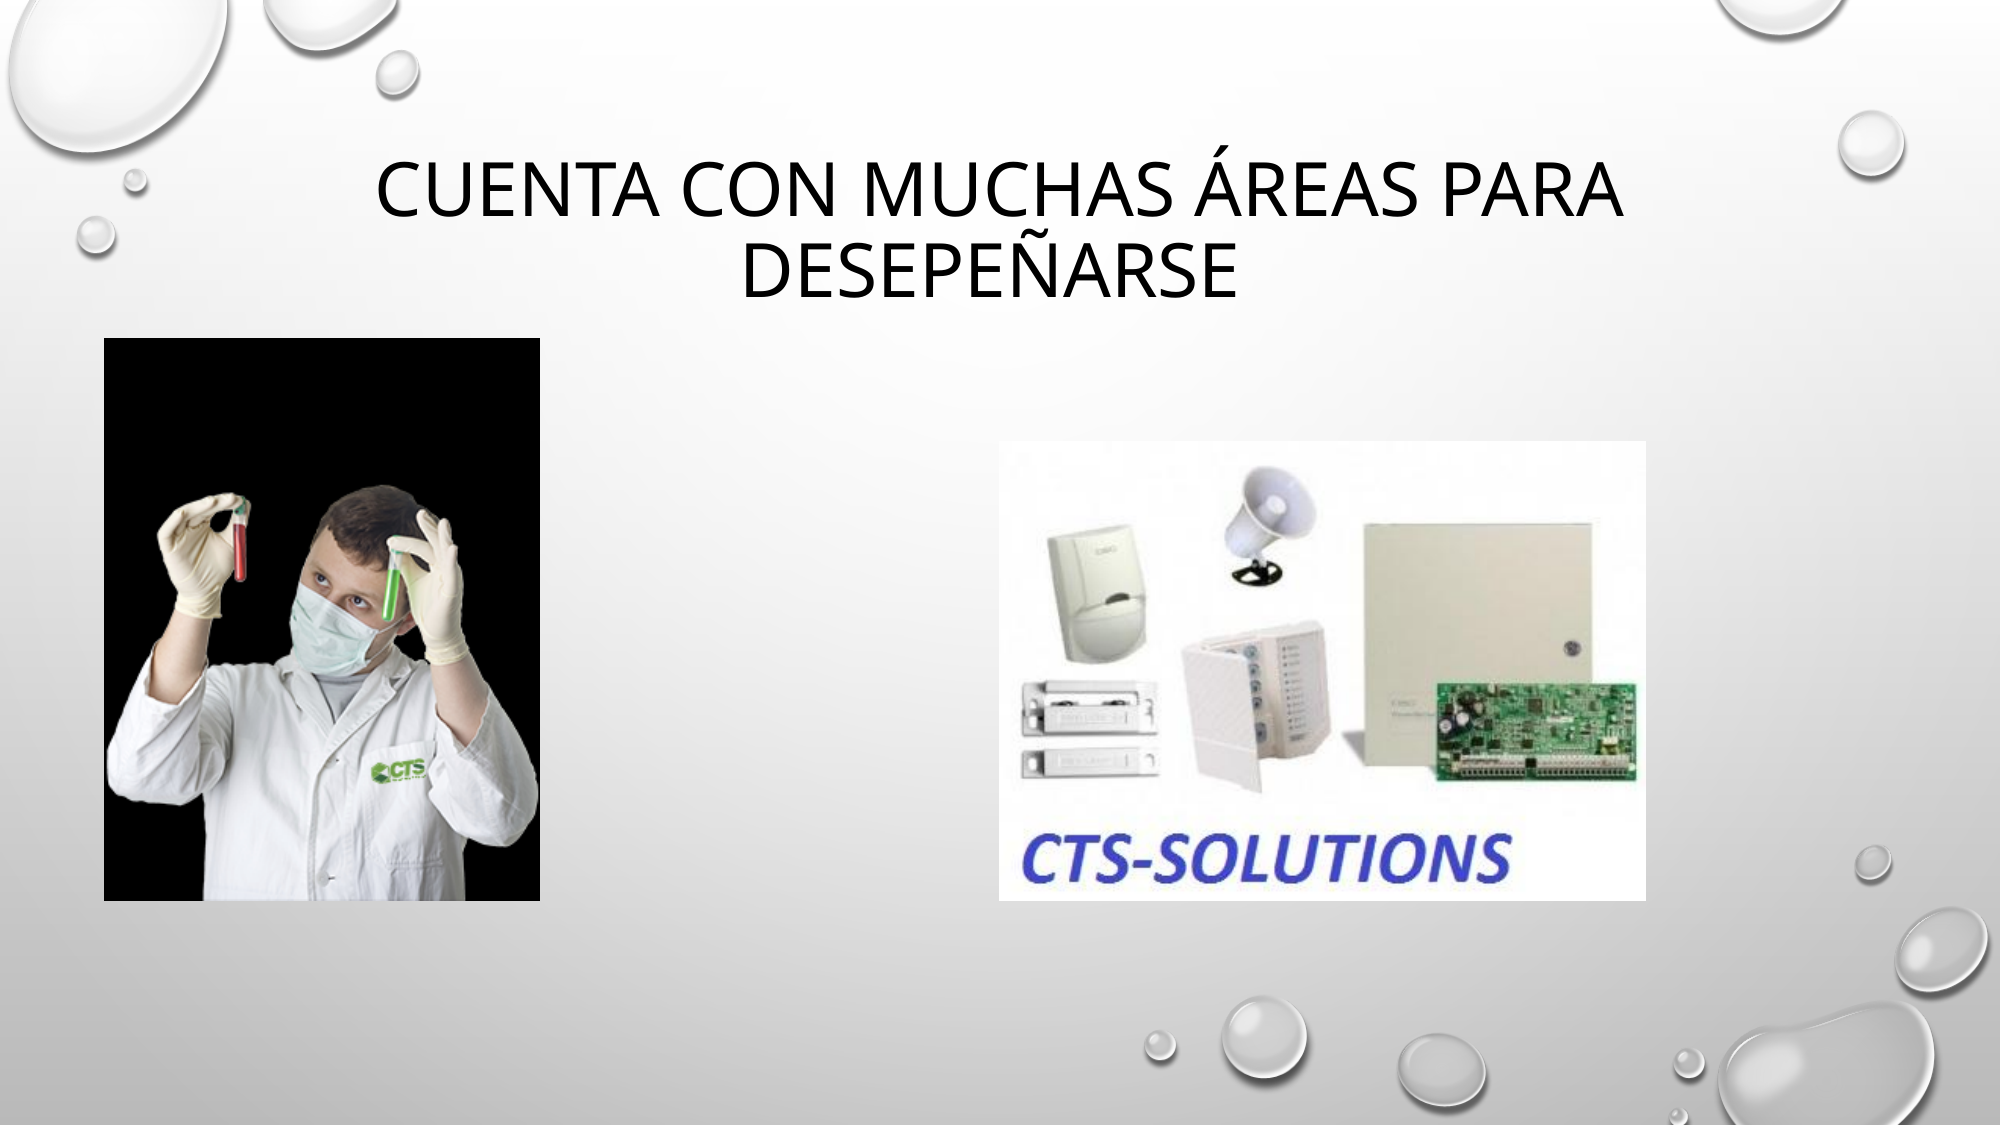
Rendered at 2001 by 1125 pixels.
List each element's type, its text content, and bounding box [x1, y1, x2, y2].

picture [0, 0, 2000, 1125]
title Cuenta con muchas áreas para desepeñarse [149, 101, 1851, 364]
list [104, 338, 540, 901]
